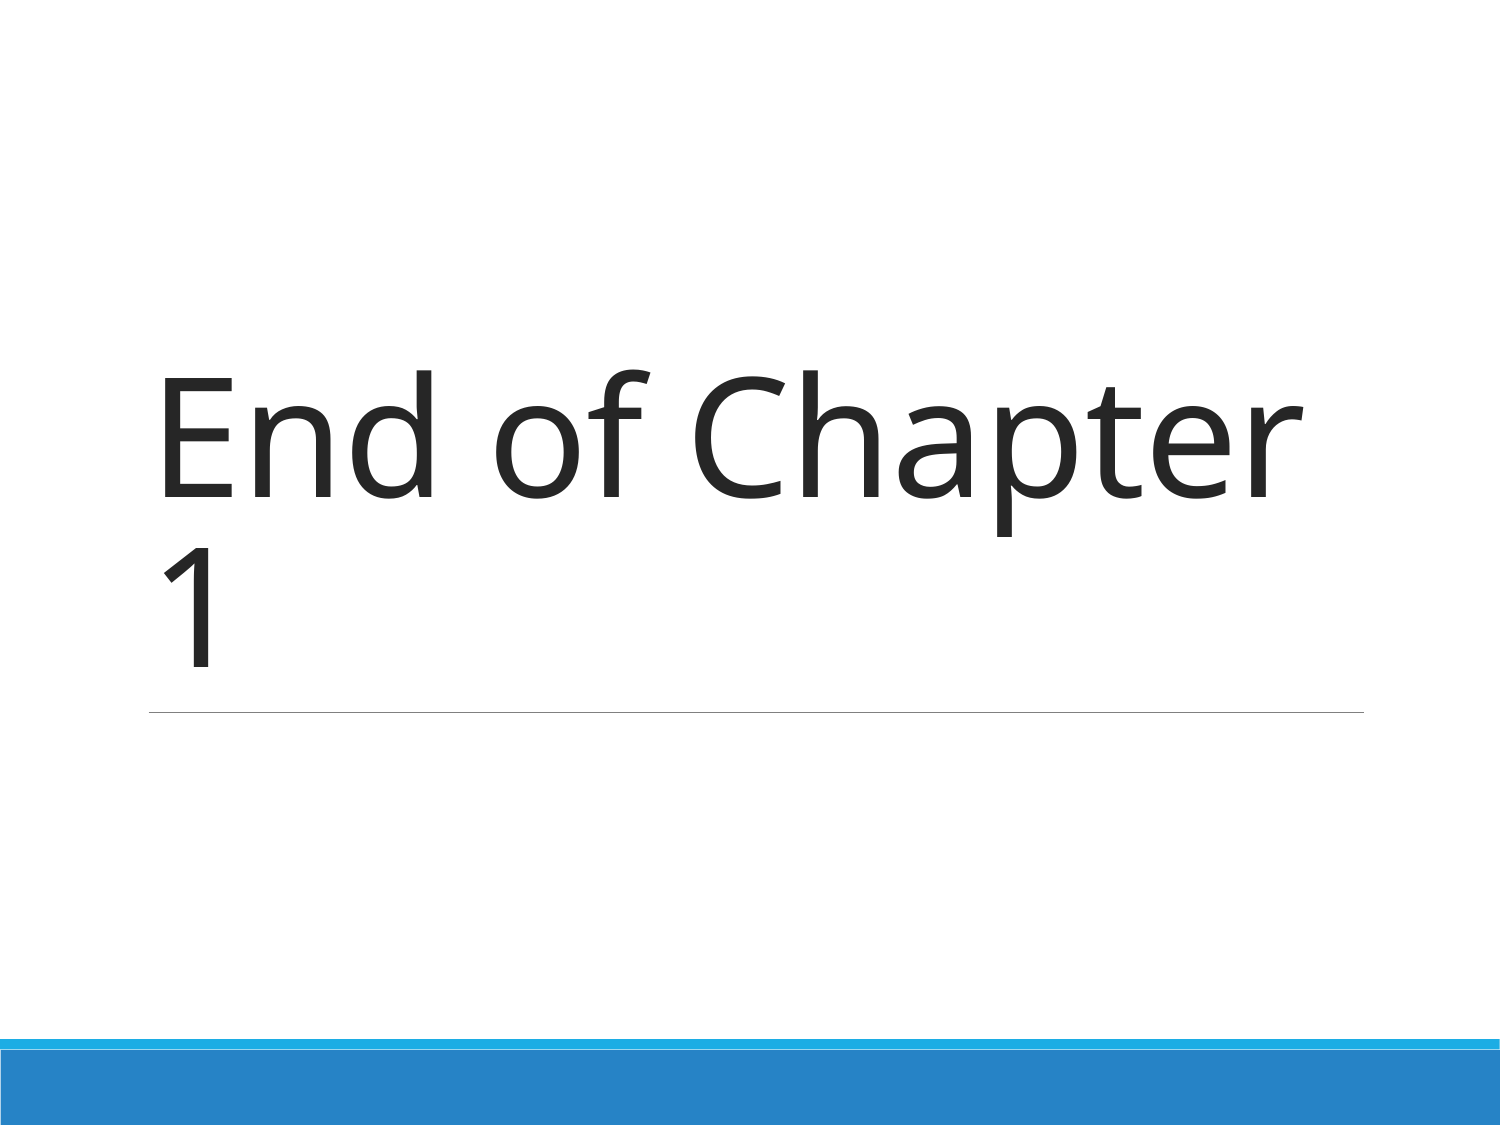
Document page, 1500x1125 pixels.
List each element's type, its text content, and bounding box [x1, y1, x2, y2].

title End of Chapter 1 [134, 124, 1373, 710]
